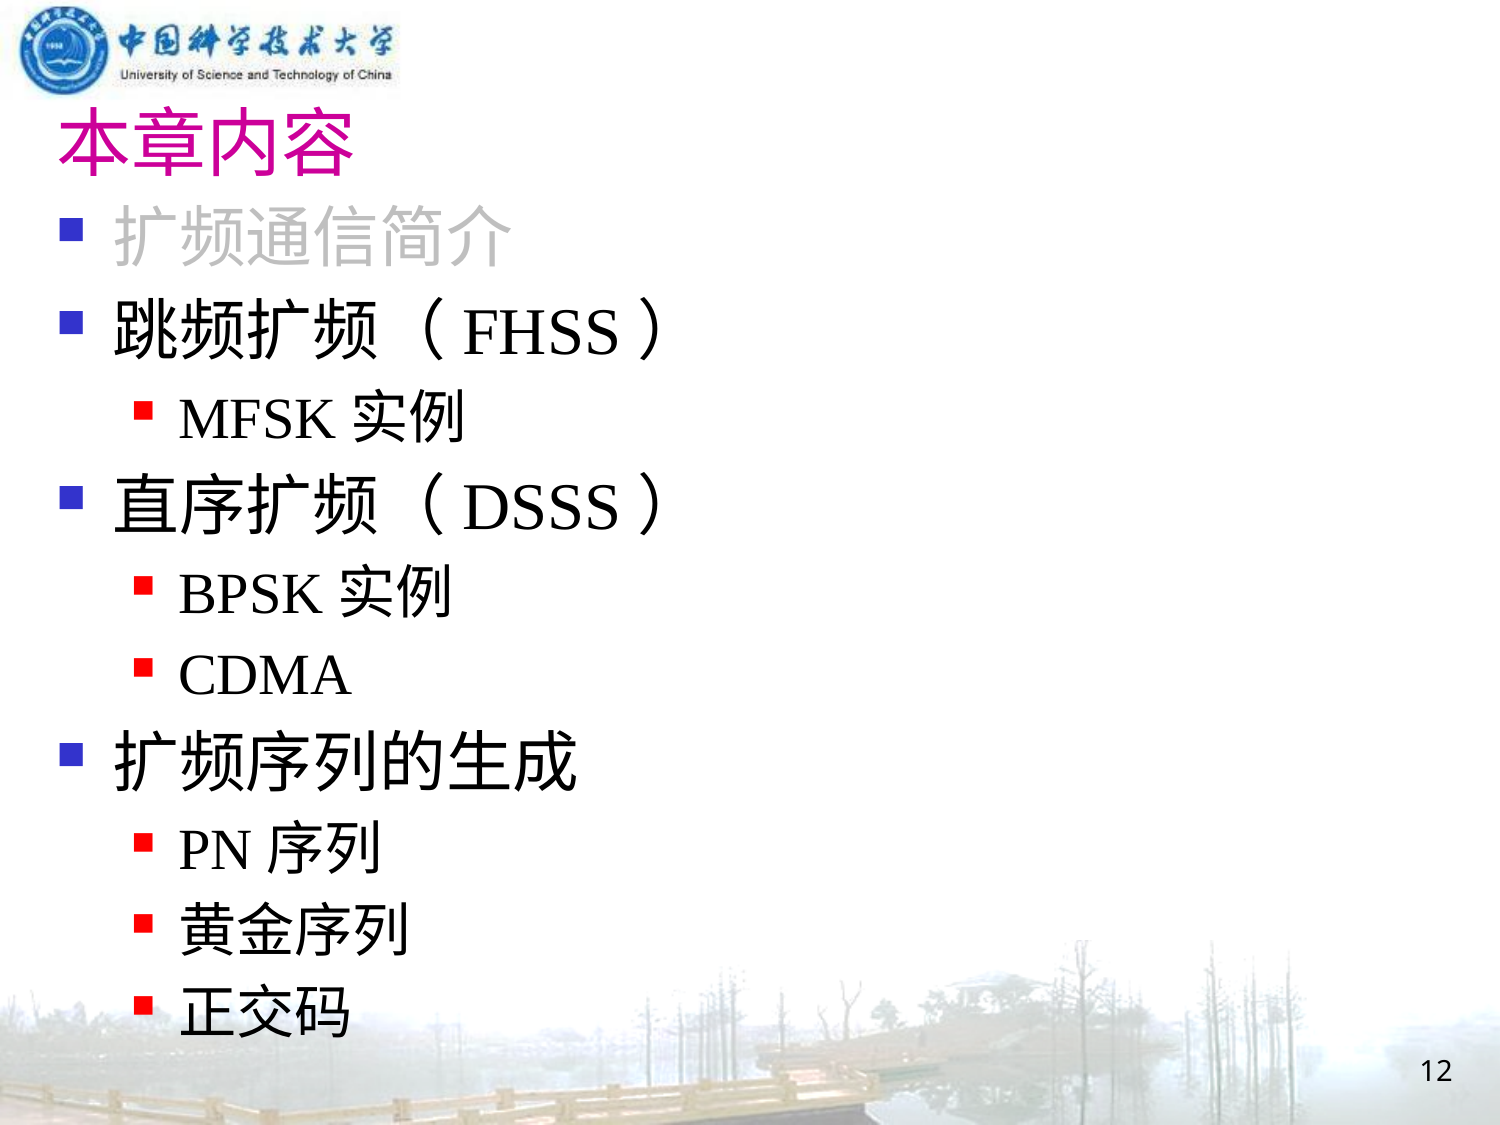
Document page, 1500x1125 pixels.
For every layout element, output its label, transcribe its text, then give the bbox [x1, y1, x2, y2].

slide_number 12 [1154, 1023, 1468, 1100]
picture [0, 0, 422, 103]
list 扩频通信简介 跳频扩频（FHSS） MFSK实例 直序扩频（DSSS） BPSK实例 CDMA 扩频序列的生成 PN序列 黄金序列 正交码 [40, 187, 1470, 983]
title 本章内容 [40, 34, 1468, 187]
